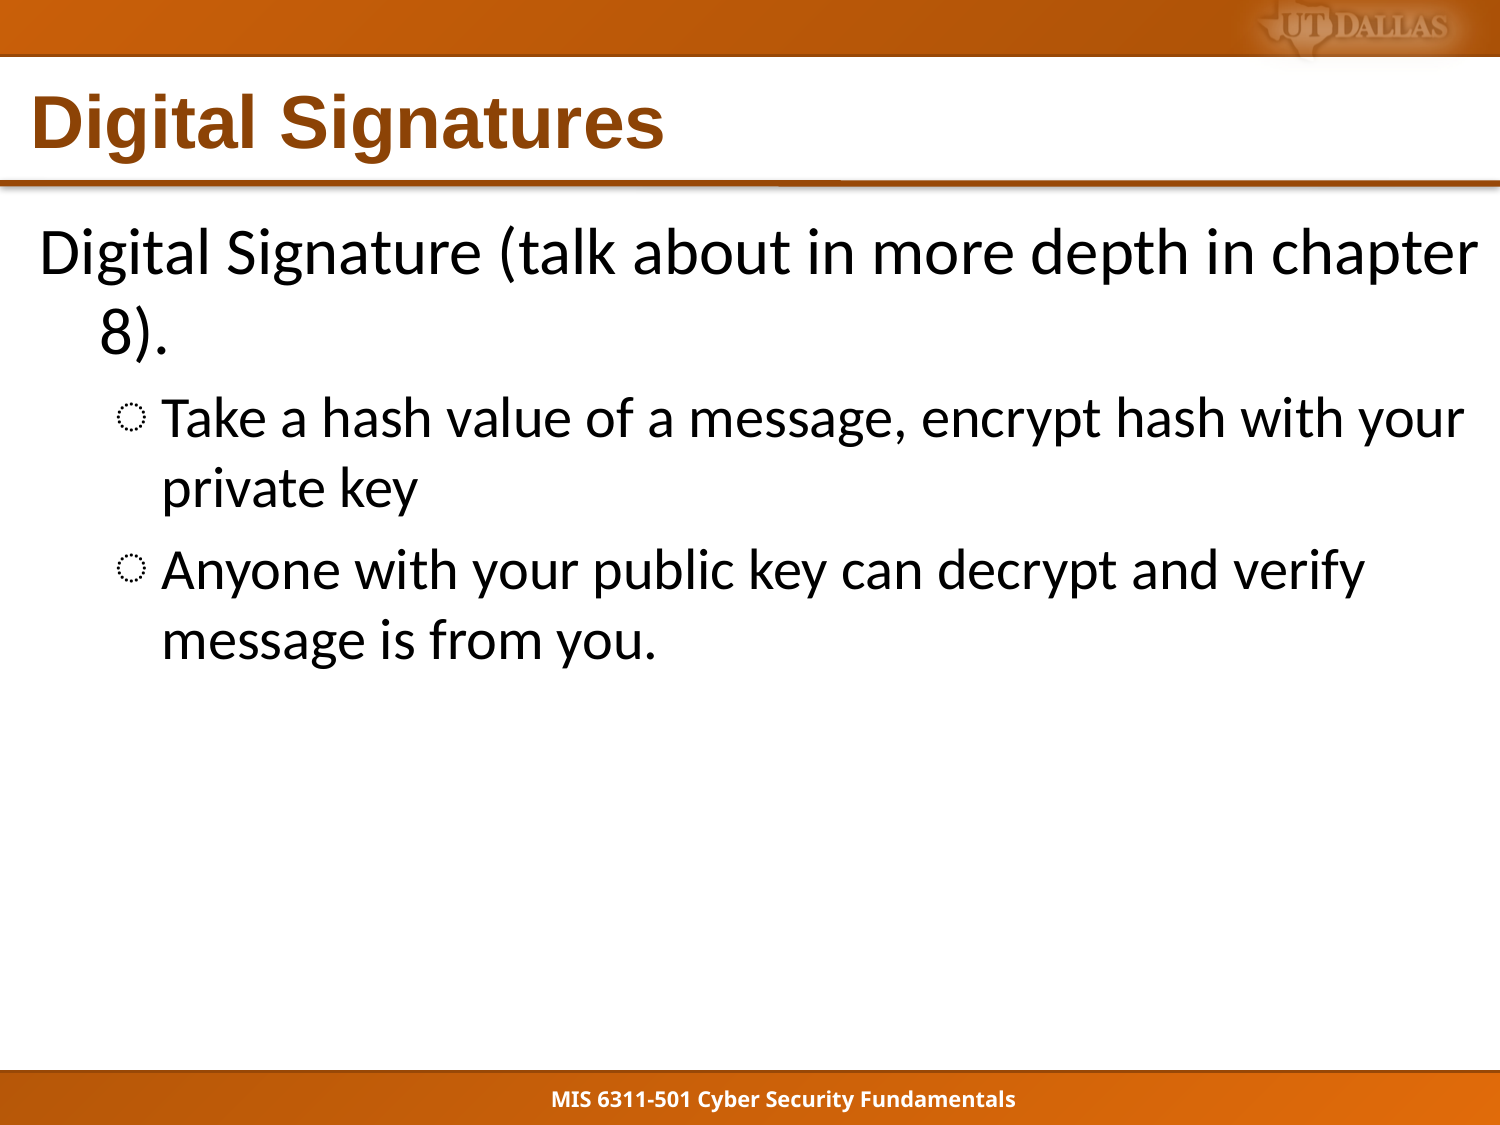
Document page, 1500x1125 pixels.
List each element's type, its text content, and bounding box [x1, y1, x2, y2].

title Digital Signatures [0, 62, 1500, 176]
list Digital Signature (talk about in more depth in chapter 8). Take a hash value of a message, encrypt hash with your private key Anyone with your public key can decrypt and verify message is from you. [24, 199, 1500, 1077]
picture [1218, 0, 1500, 62]
